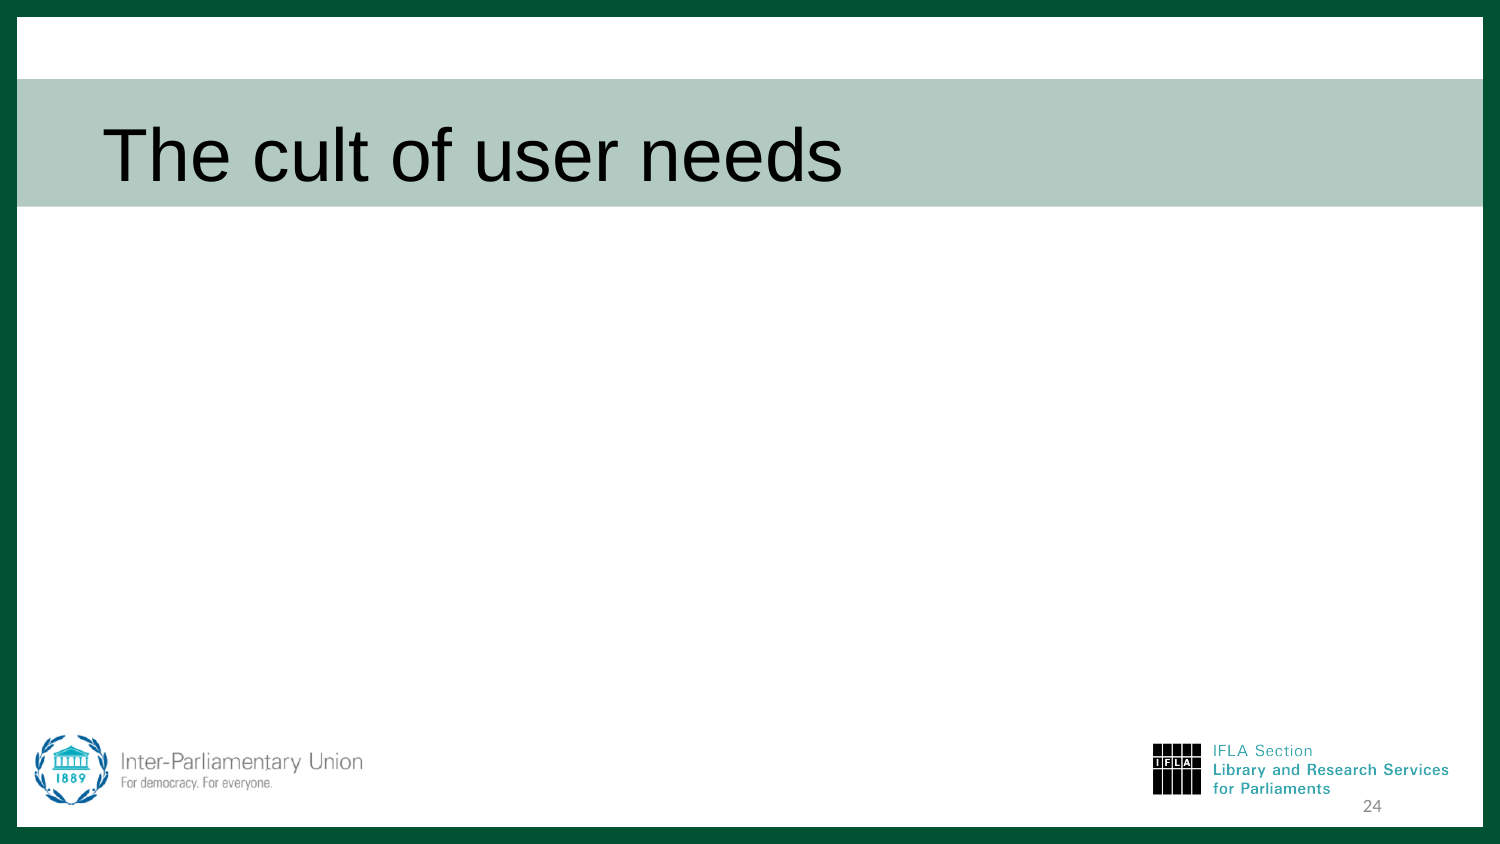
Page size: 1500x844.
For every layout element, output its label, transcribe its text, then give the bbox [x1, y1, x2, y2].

picture [23, 721, 376, 819]
slide_number 24 [1059, 782, 1397, 827]
picture [1153, 742, 1455, 798]
text_box [0, 0, 1500, 844]
